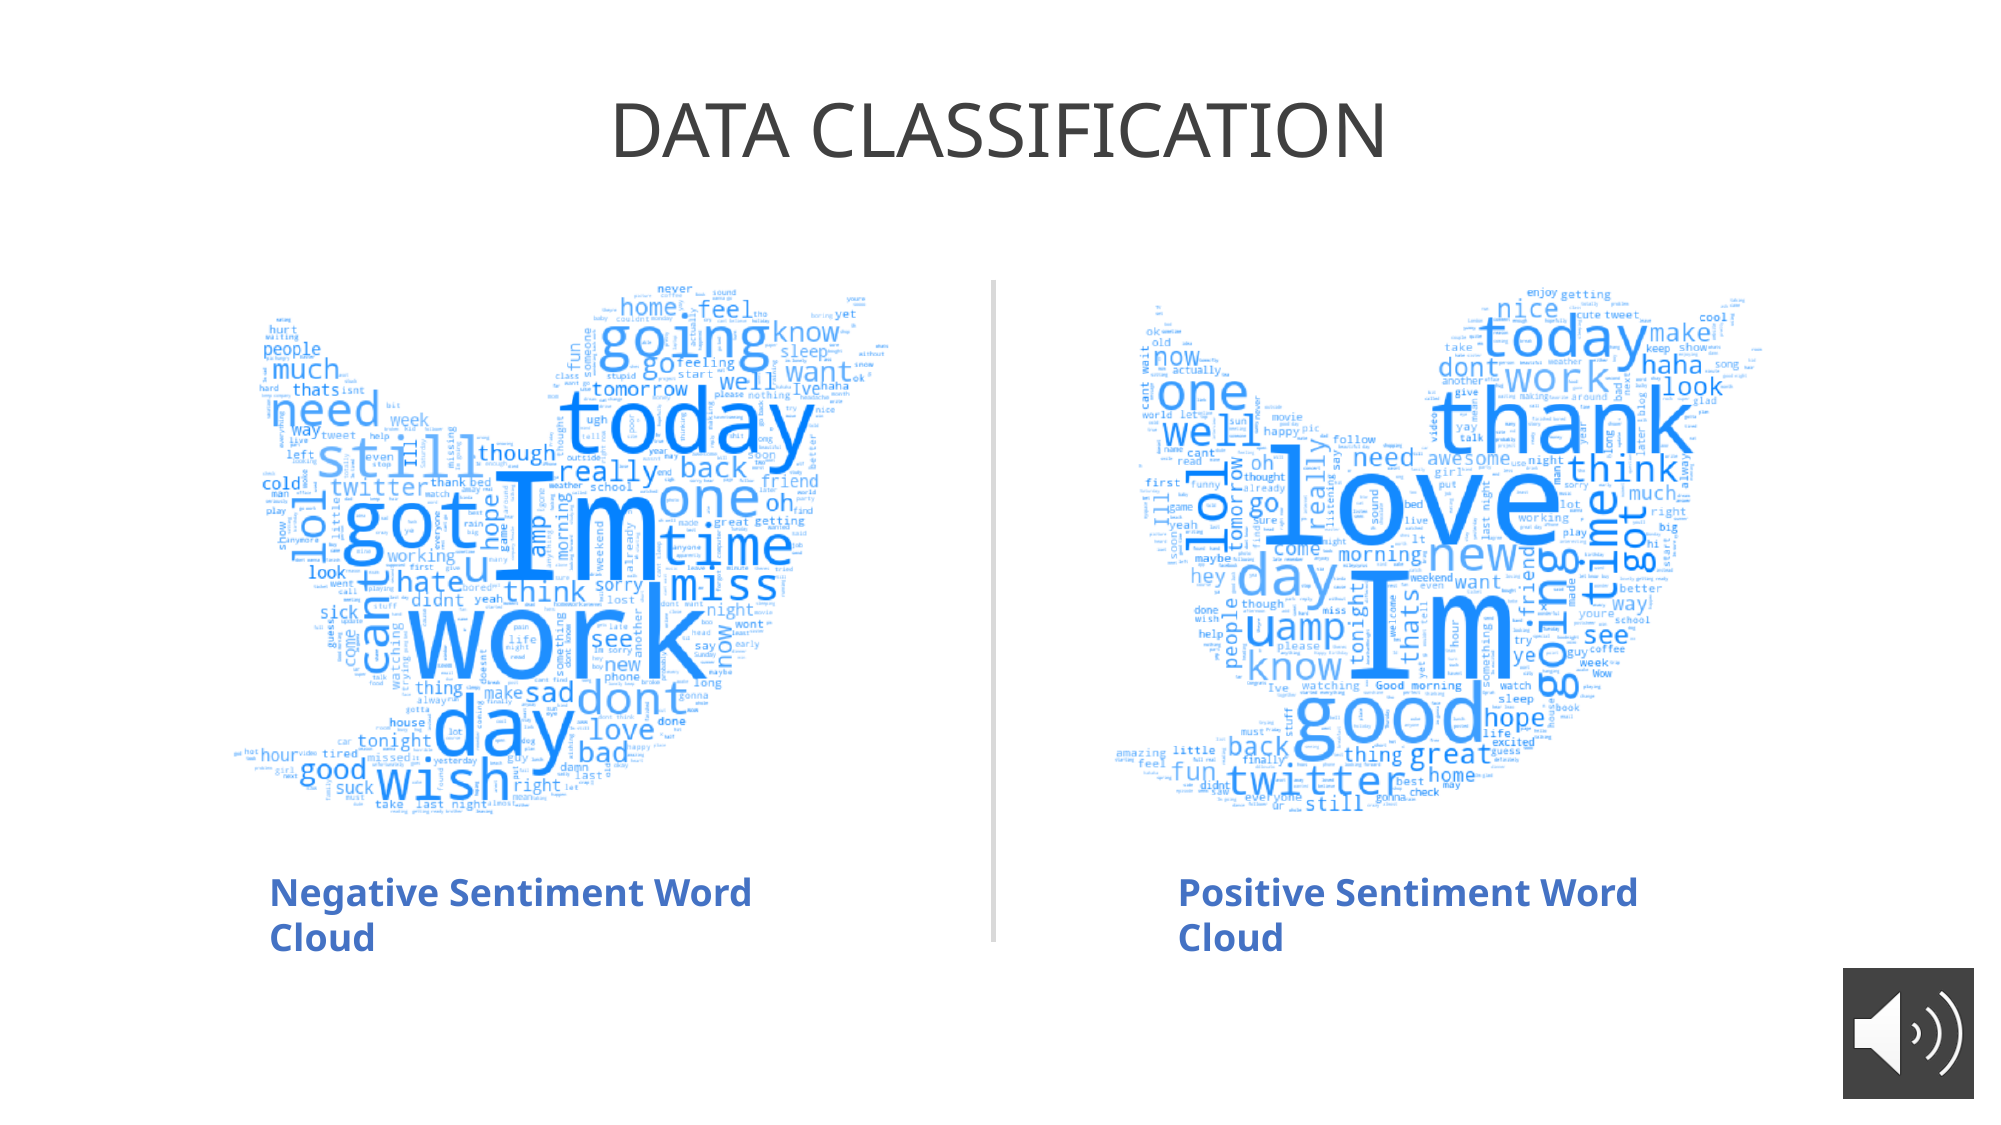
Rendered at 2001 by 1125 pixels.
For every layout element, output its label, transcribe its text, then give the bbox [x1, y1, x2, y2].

text_box Negative Sentiment Word Cloud [254, 861, 863, 967]
picture [1100, 280, 1772, 822]
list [223, 279, 895, 822]
text_box Positive Sentiment Word Cloud [1163, 861, 1772, 967]
title Data Classification [97, 59, 1903, 196]
picture [1841, 966, 1975, 1100]
